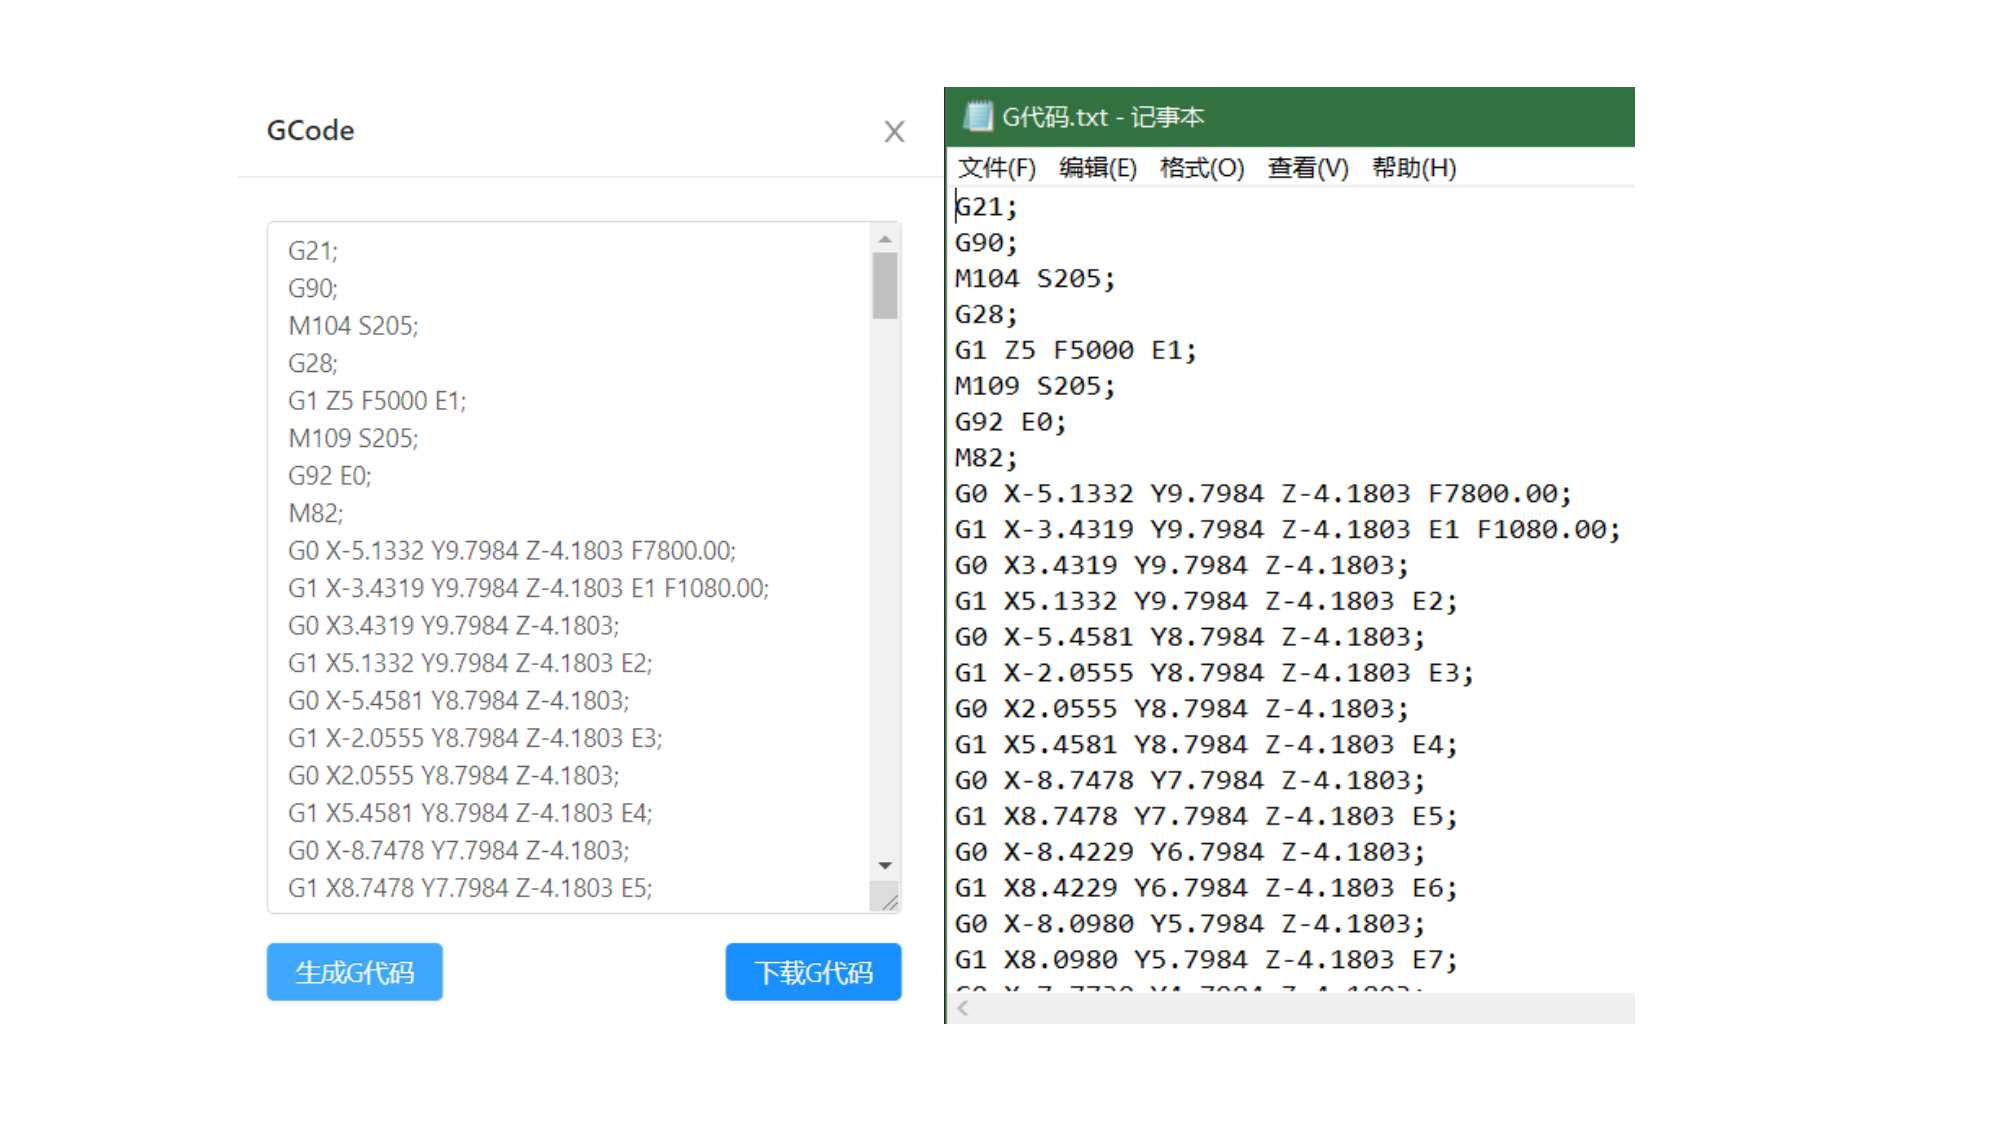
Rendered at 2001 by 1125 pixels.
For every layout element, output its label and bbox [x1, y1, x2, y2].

picture [238, 87, 1635, 1024]
